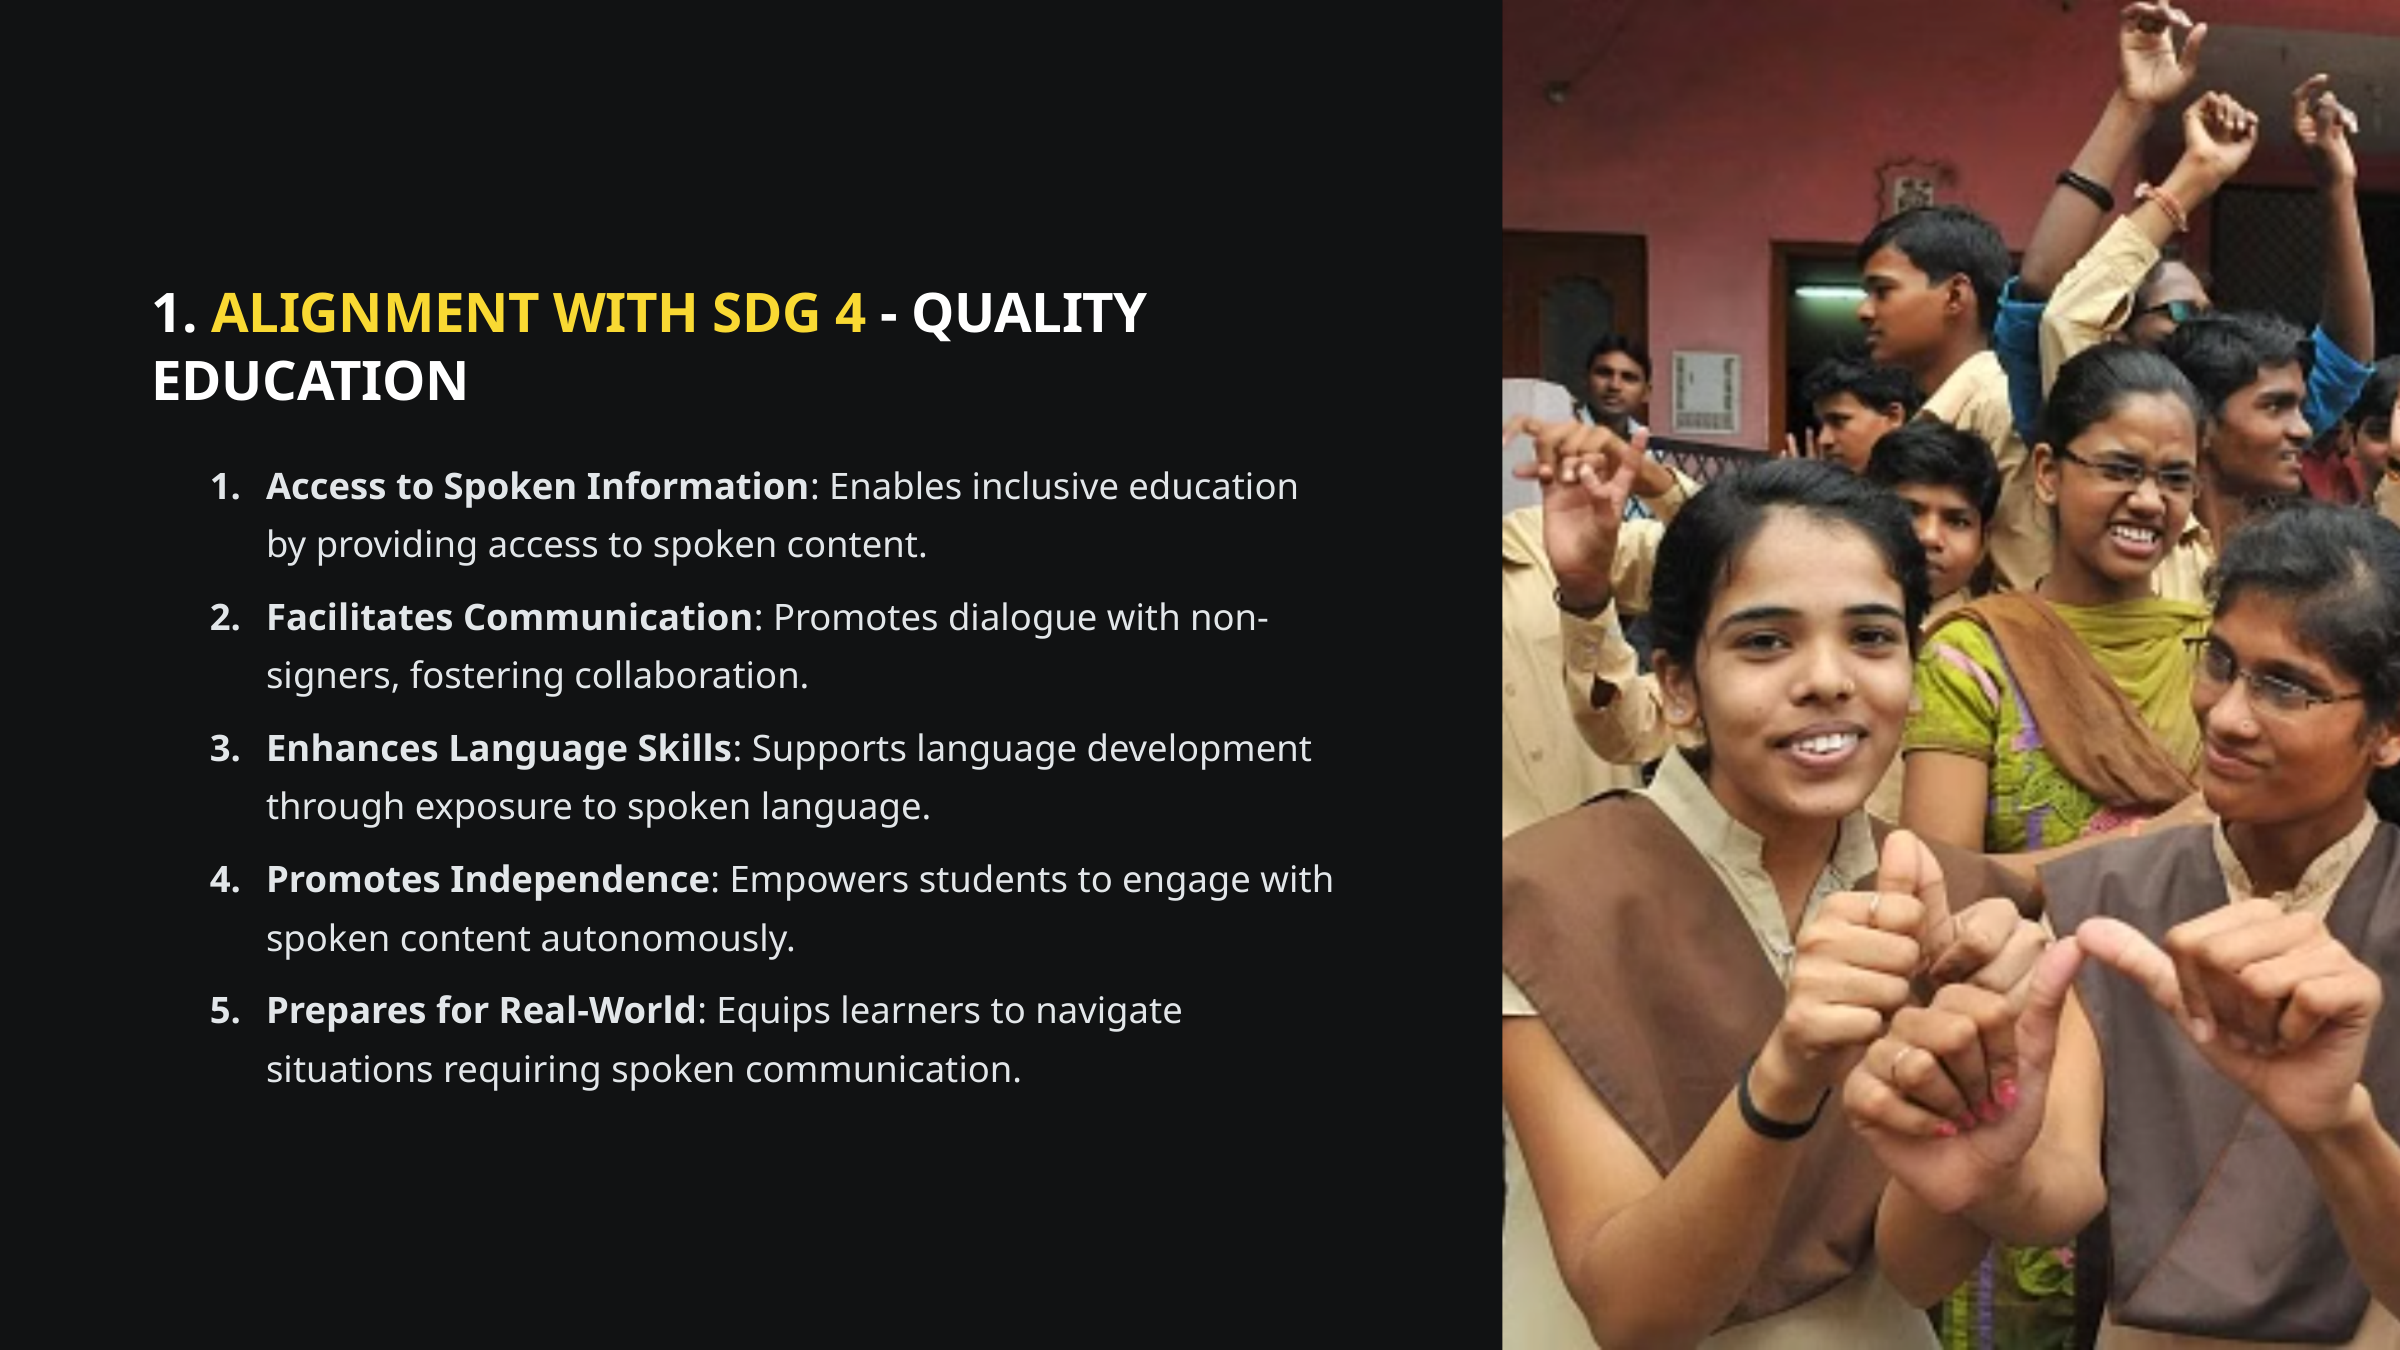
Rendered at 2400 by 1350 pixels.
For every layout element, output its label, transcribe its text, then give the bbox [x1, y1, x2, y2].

text_box Access to Spoken Information: Enables inclusive education by providing access to spoken content. [194, 440, 1364, 558]
text_box [0, 0, 1501, 1350]
text_box Enhances Language Skills: Supports language development through exposure to spoken language. [194, 703, 1364, 820]
text_box Prepares for Real-World: Equips learners to navigate situations requiring spoken communication. [194, 965, 1364, 1083]
text_box 1. ALIGNMENT WITH SDG 4 - QUALITY EDUCATION [136, 267, 1364, 405]
picture [1501, 0, 2400, 1350]
text_box Facilitates Communication: Promotes dialogue with non-signers, fostering collaboration. [194, 572, 1364, 689]
text_box Promotes Independence: Empowers students to engage with spoken content autonomously. [194, 834, 1364, 951]
